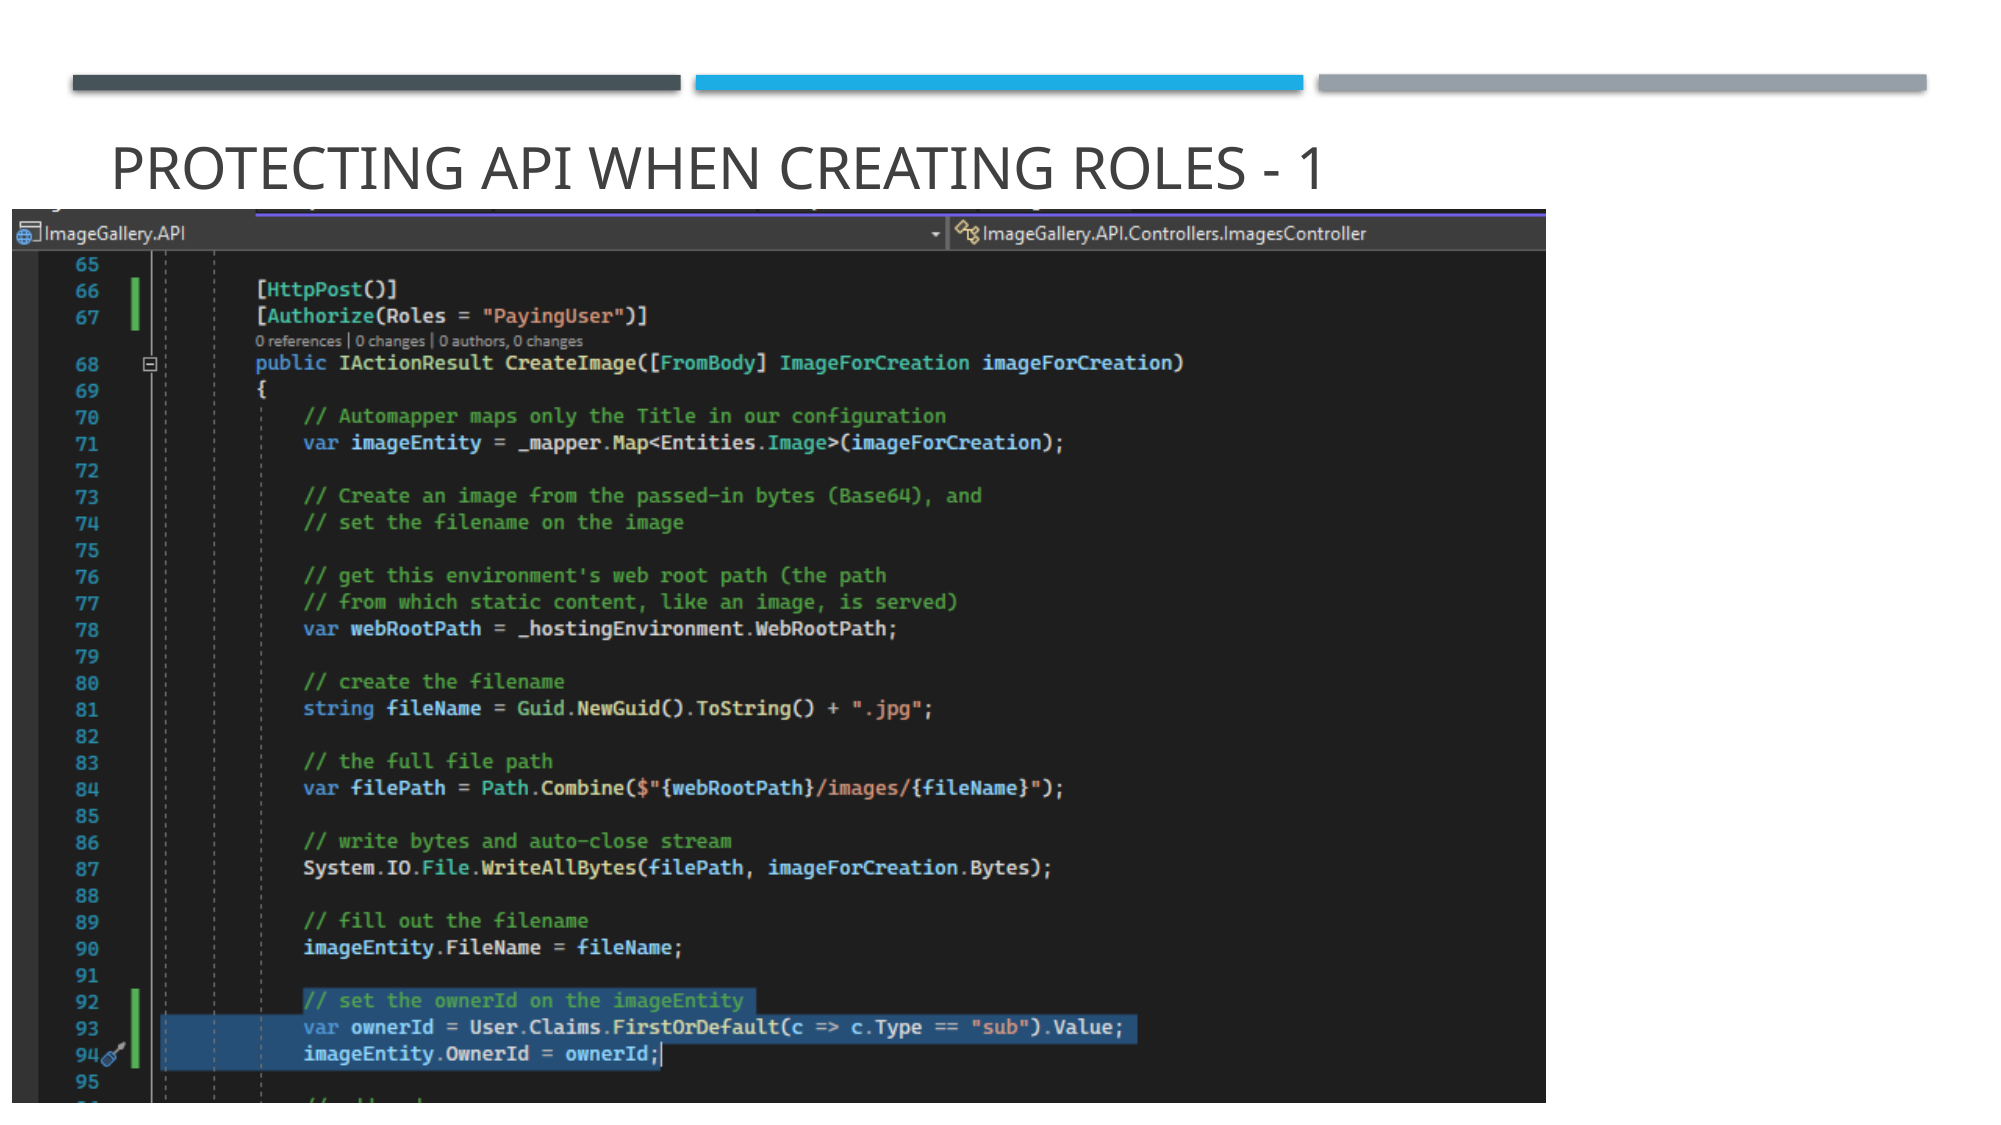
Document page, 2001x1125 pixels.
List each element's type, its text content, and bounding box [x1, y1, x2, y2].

picture [11, 208, 1546, 1104]
title Protecting api when creating roles - 1 [95, 115, 1905, 209]
